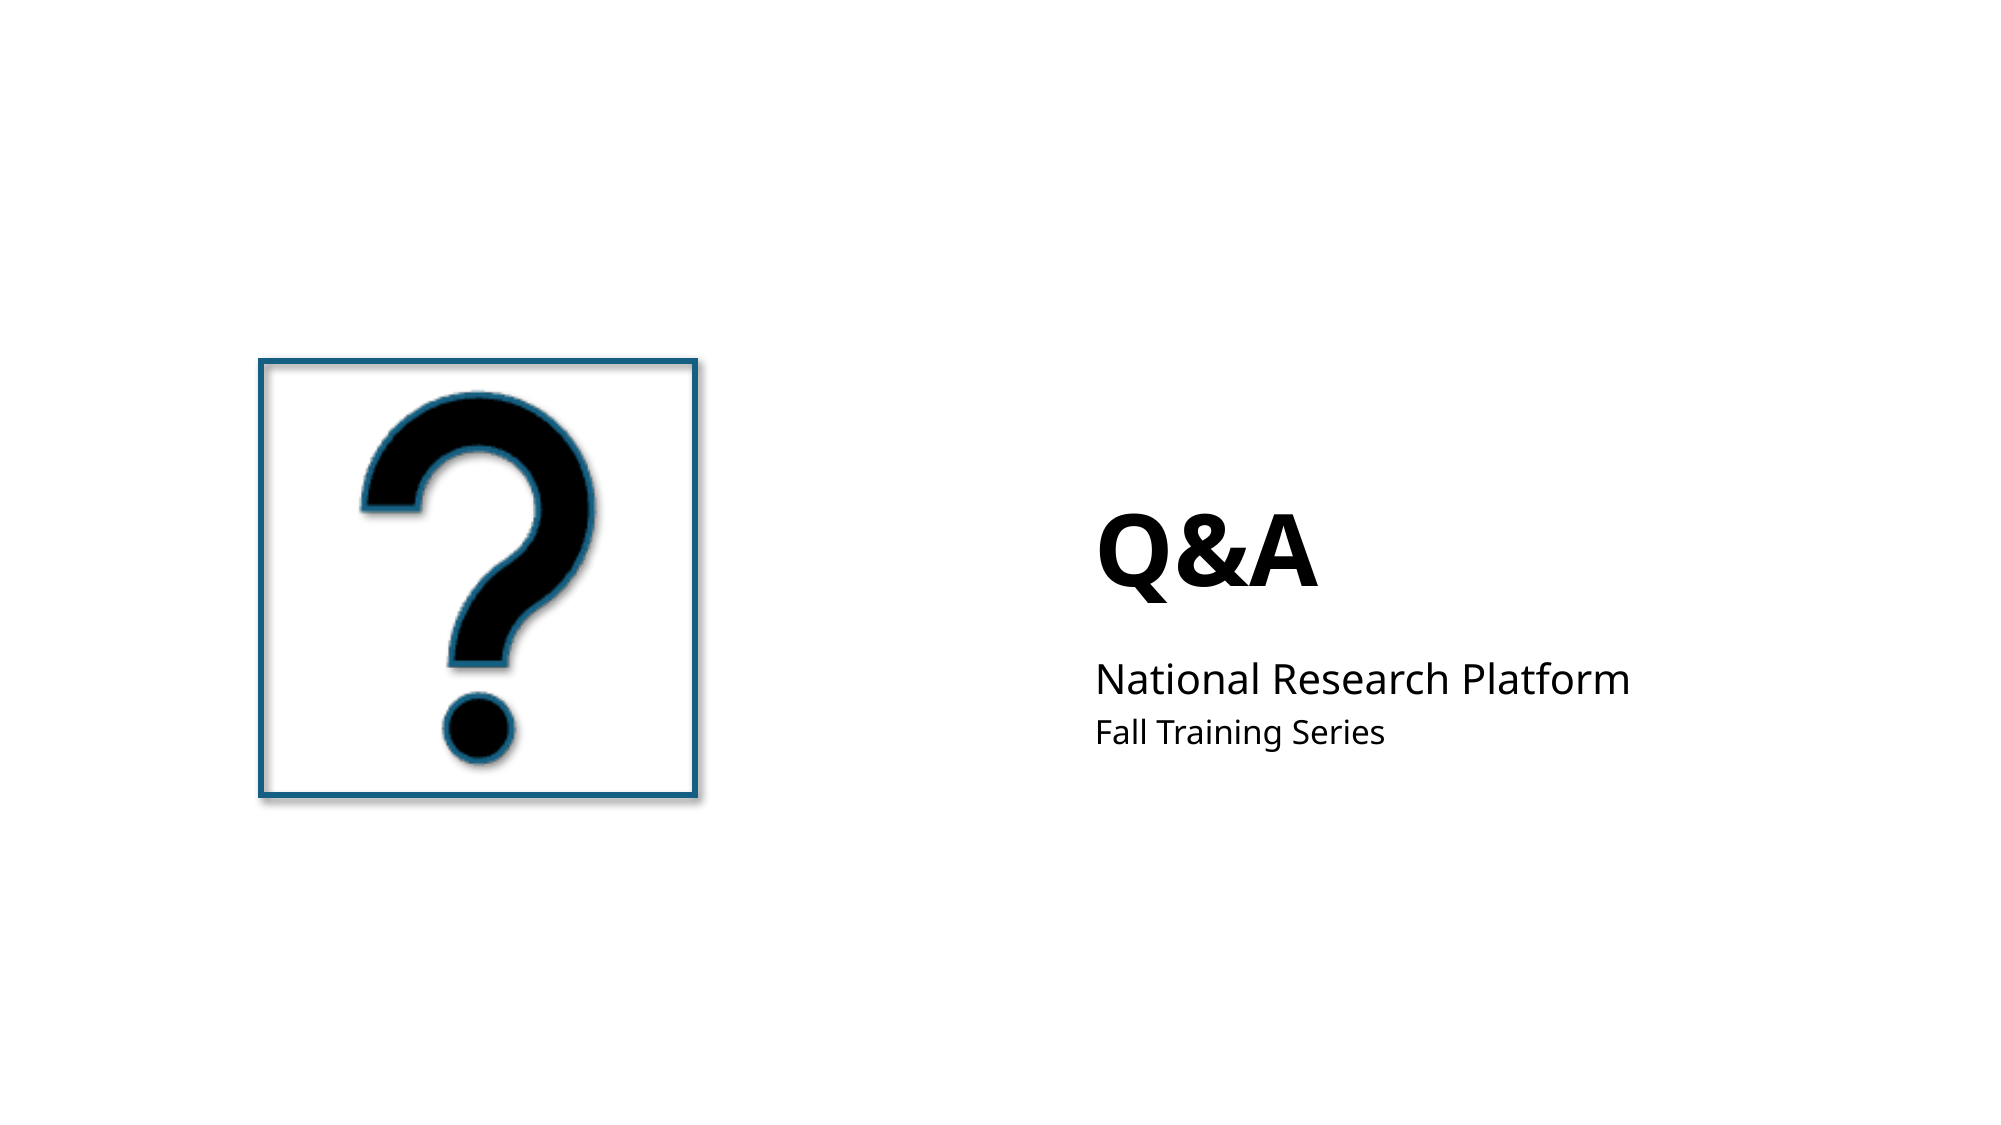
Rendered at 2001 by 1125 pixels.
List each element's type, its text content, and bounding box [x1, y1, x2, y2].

title Q&A [1079, 212, 1900, 616]
list National Research Platform Fall Training Series [1079, 635, 1900, 881]
picture [263, 363, 693, 793]
